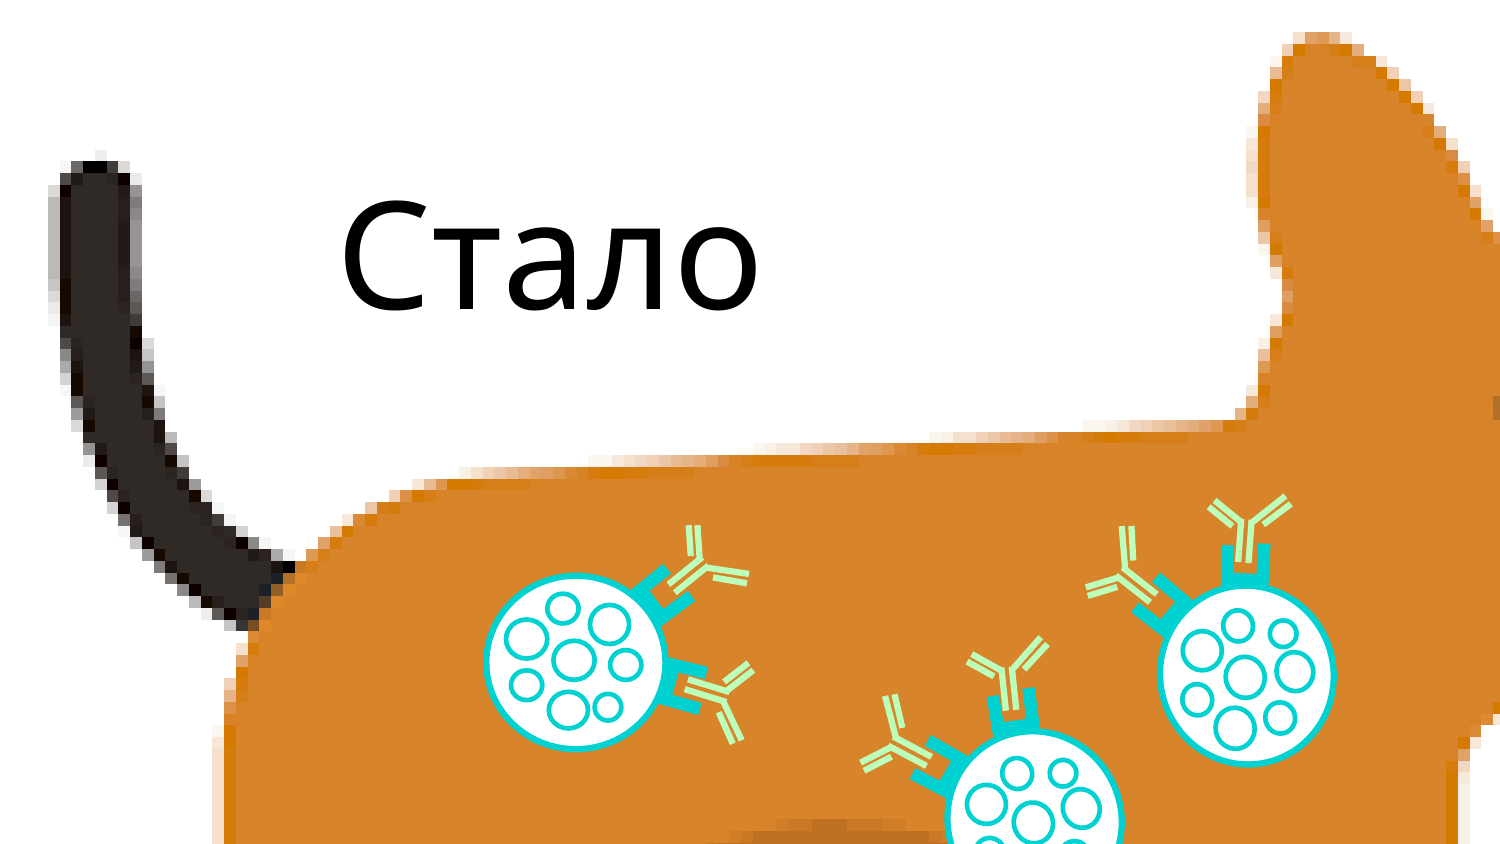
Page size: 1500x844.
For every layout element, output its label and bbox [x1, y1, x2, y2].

picture [0, 0, 1500, 844]
text_box [840, 663, 1138, 844]
text_box [485, 524, 783, 751]
text_box [1061, 510, 1359, 737]
